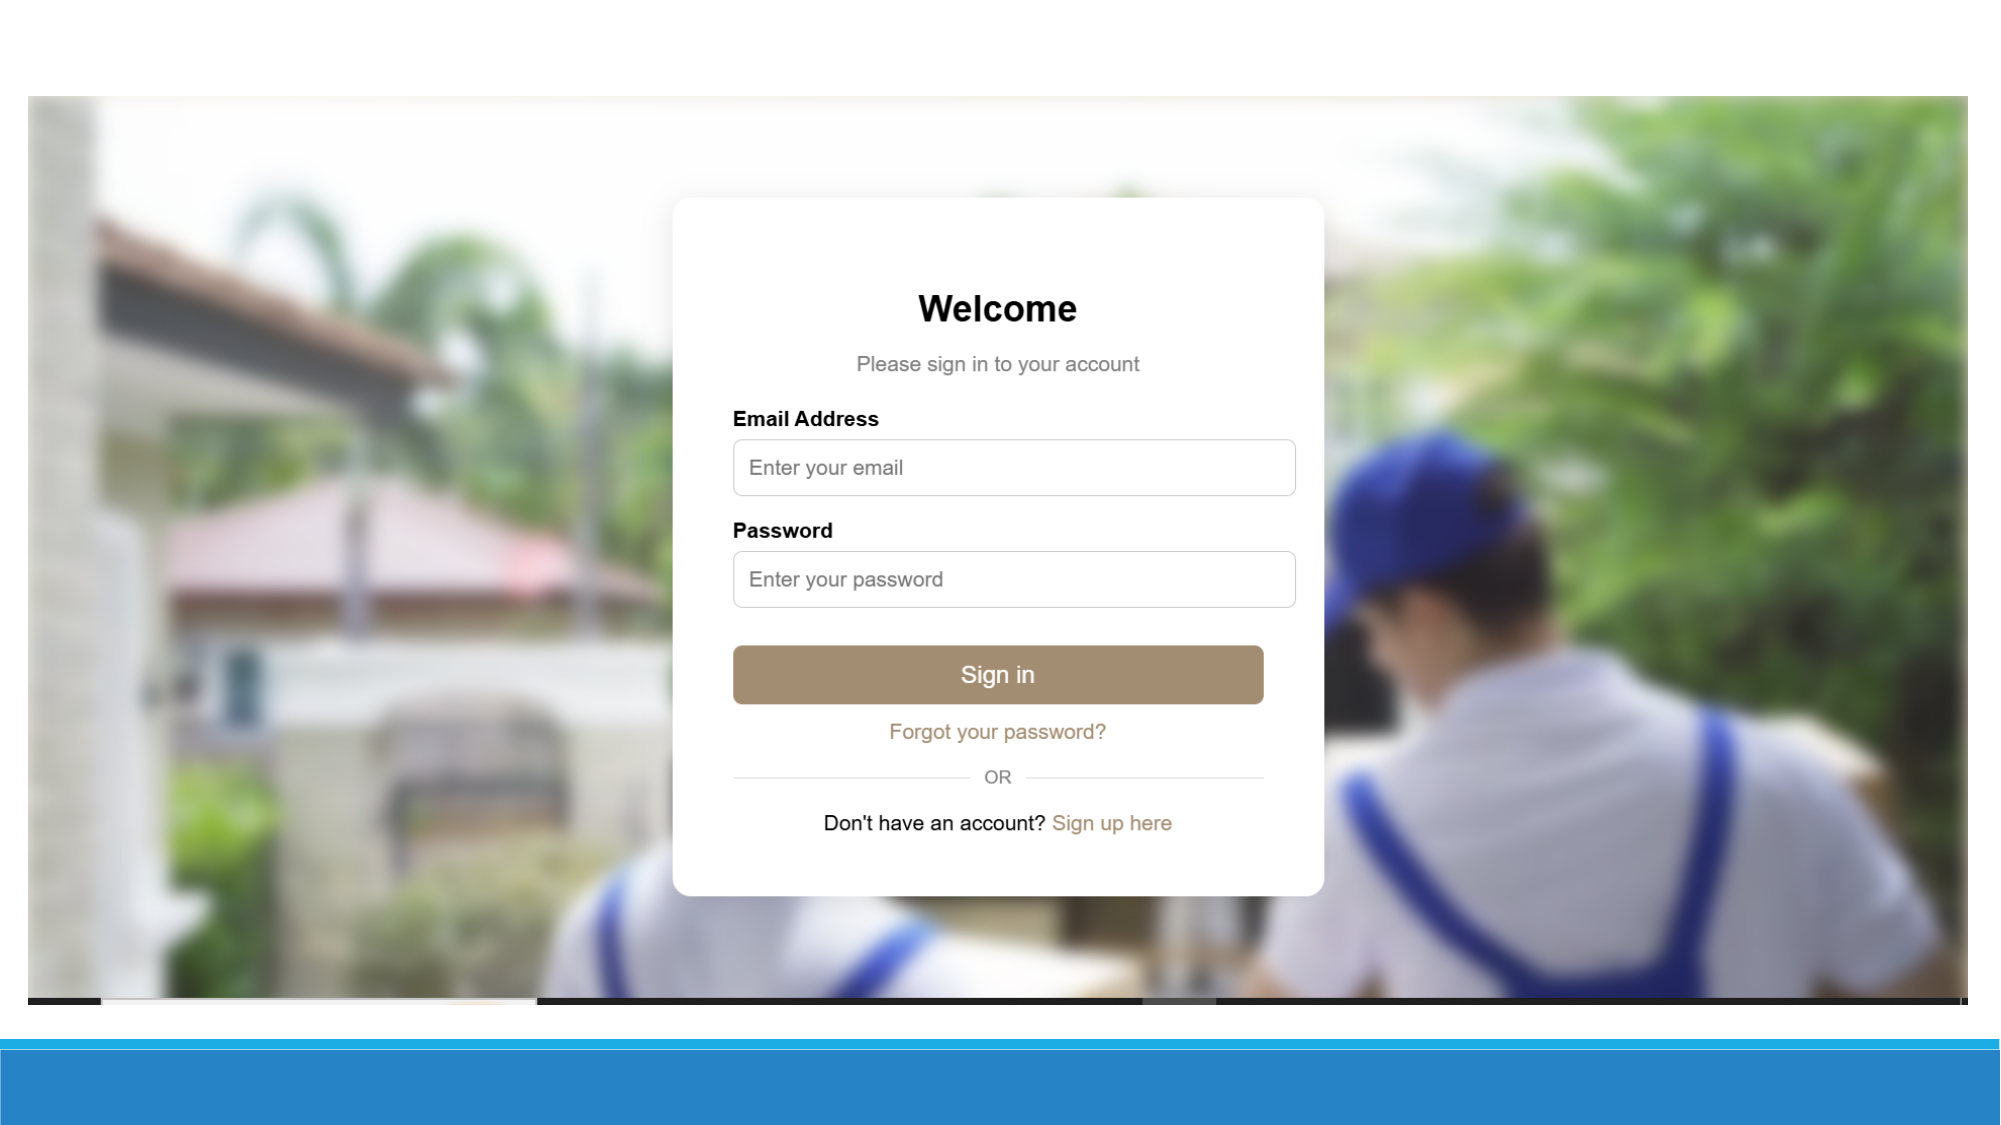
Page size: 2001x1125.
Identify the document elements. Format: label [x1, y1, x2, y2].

picture [27, 95, 1969, 1006]
